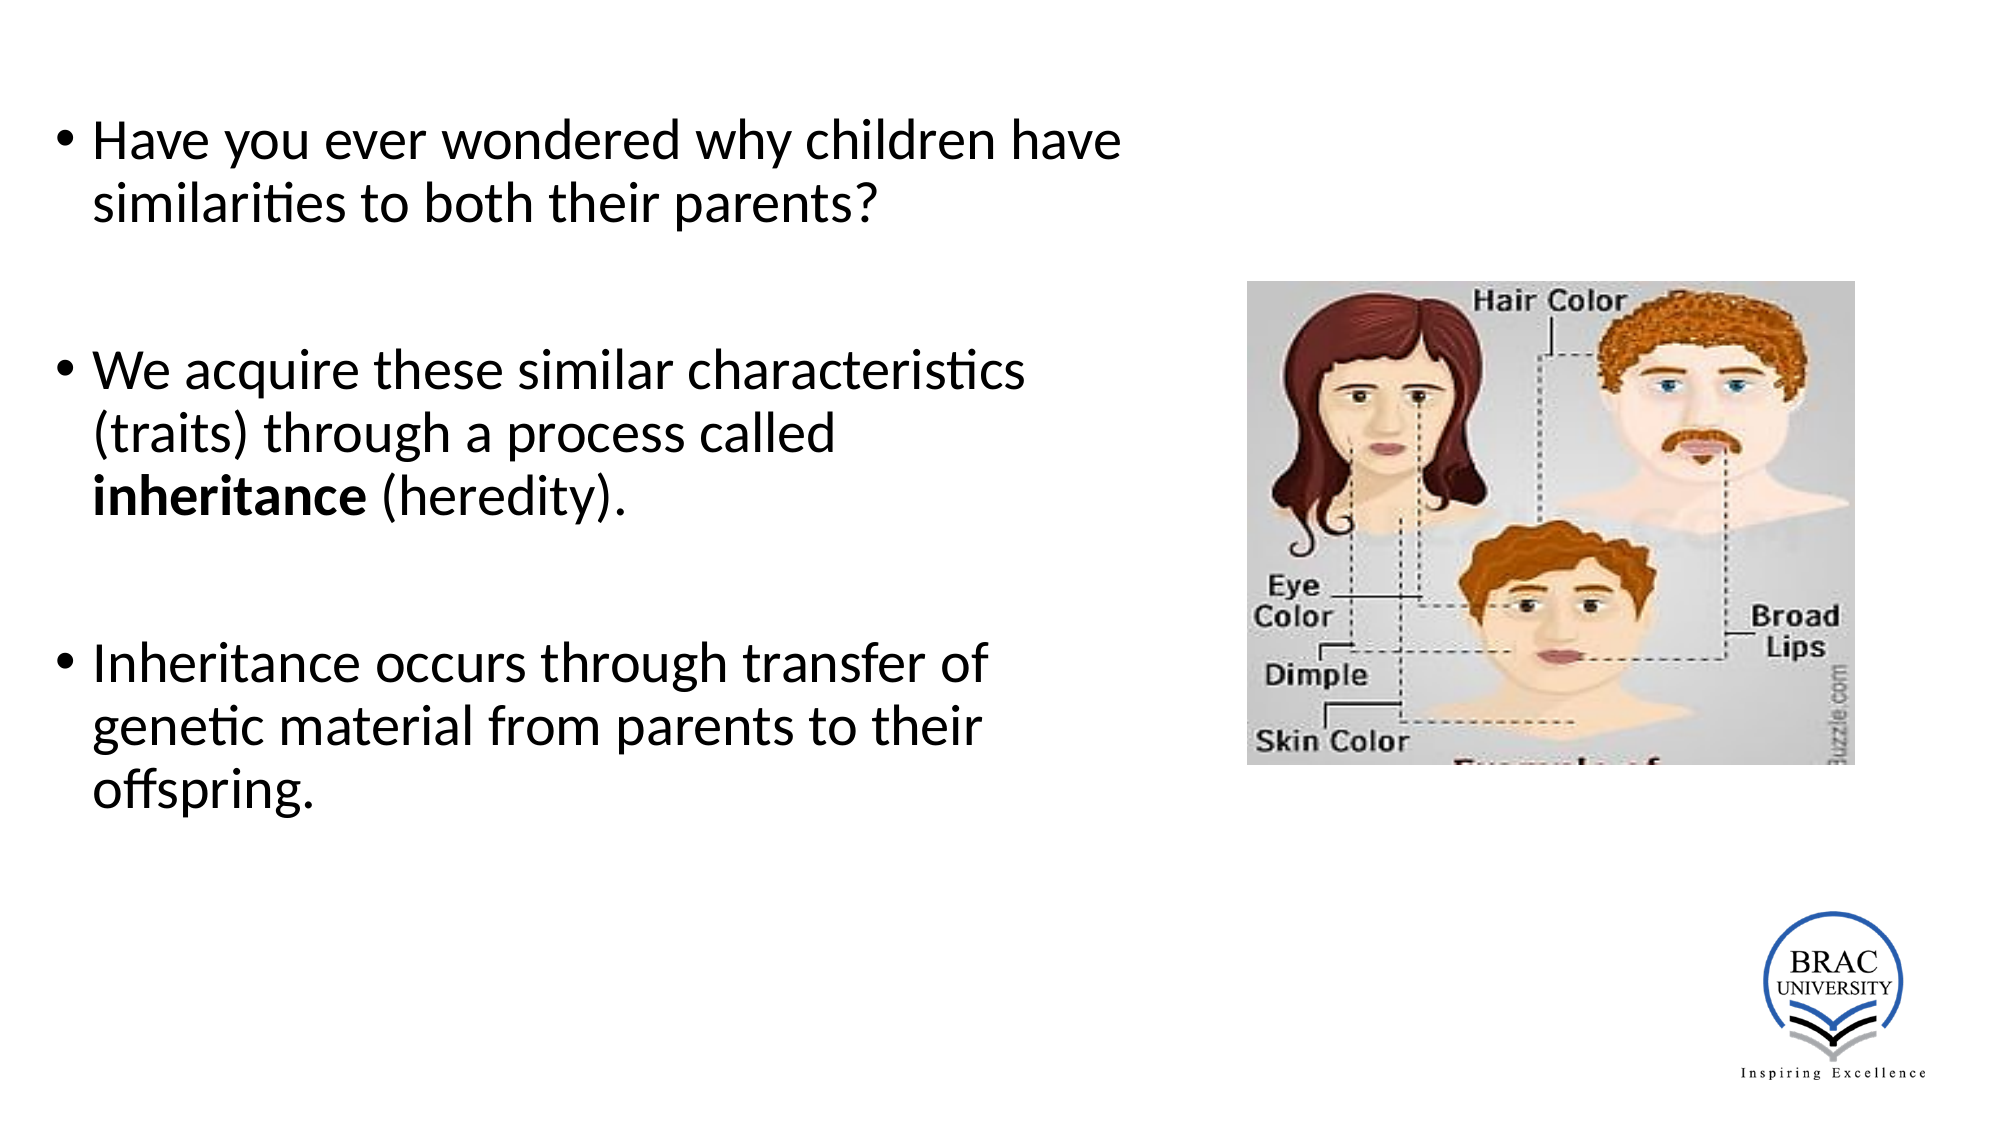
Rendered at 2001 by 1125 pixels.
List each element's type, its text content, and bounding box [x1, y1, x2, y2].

picture [1247, 281, 1855, 765]
list Have you ever wondered why children have similarities to both their parents? We acquire these similar characteristics (traits) through a process called inheritance (heredity). Inheritance occurs through transfer of genetic material from parents to their offspring. [40, 101, 1151, 1125]
picture [1740, 911, 1925, 1080]
